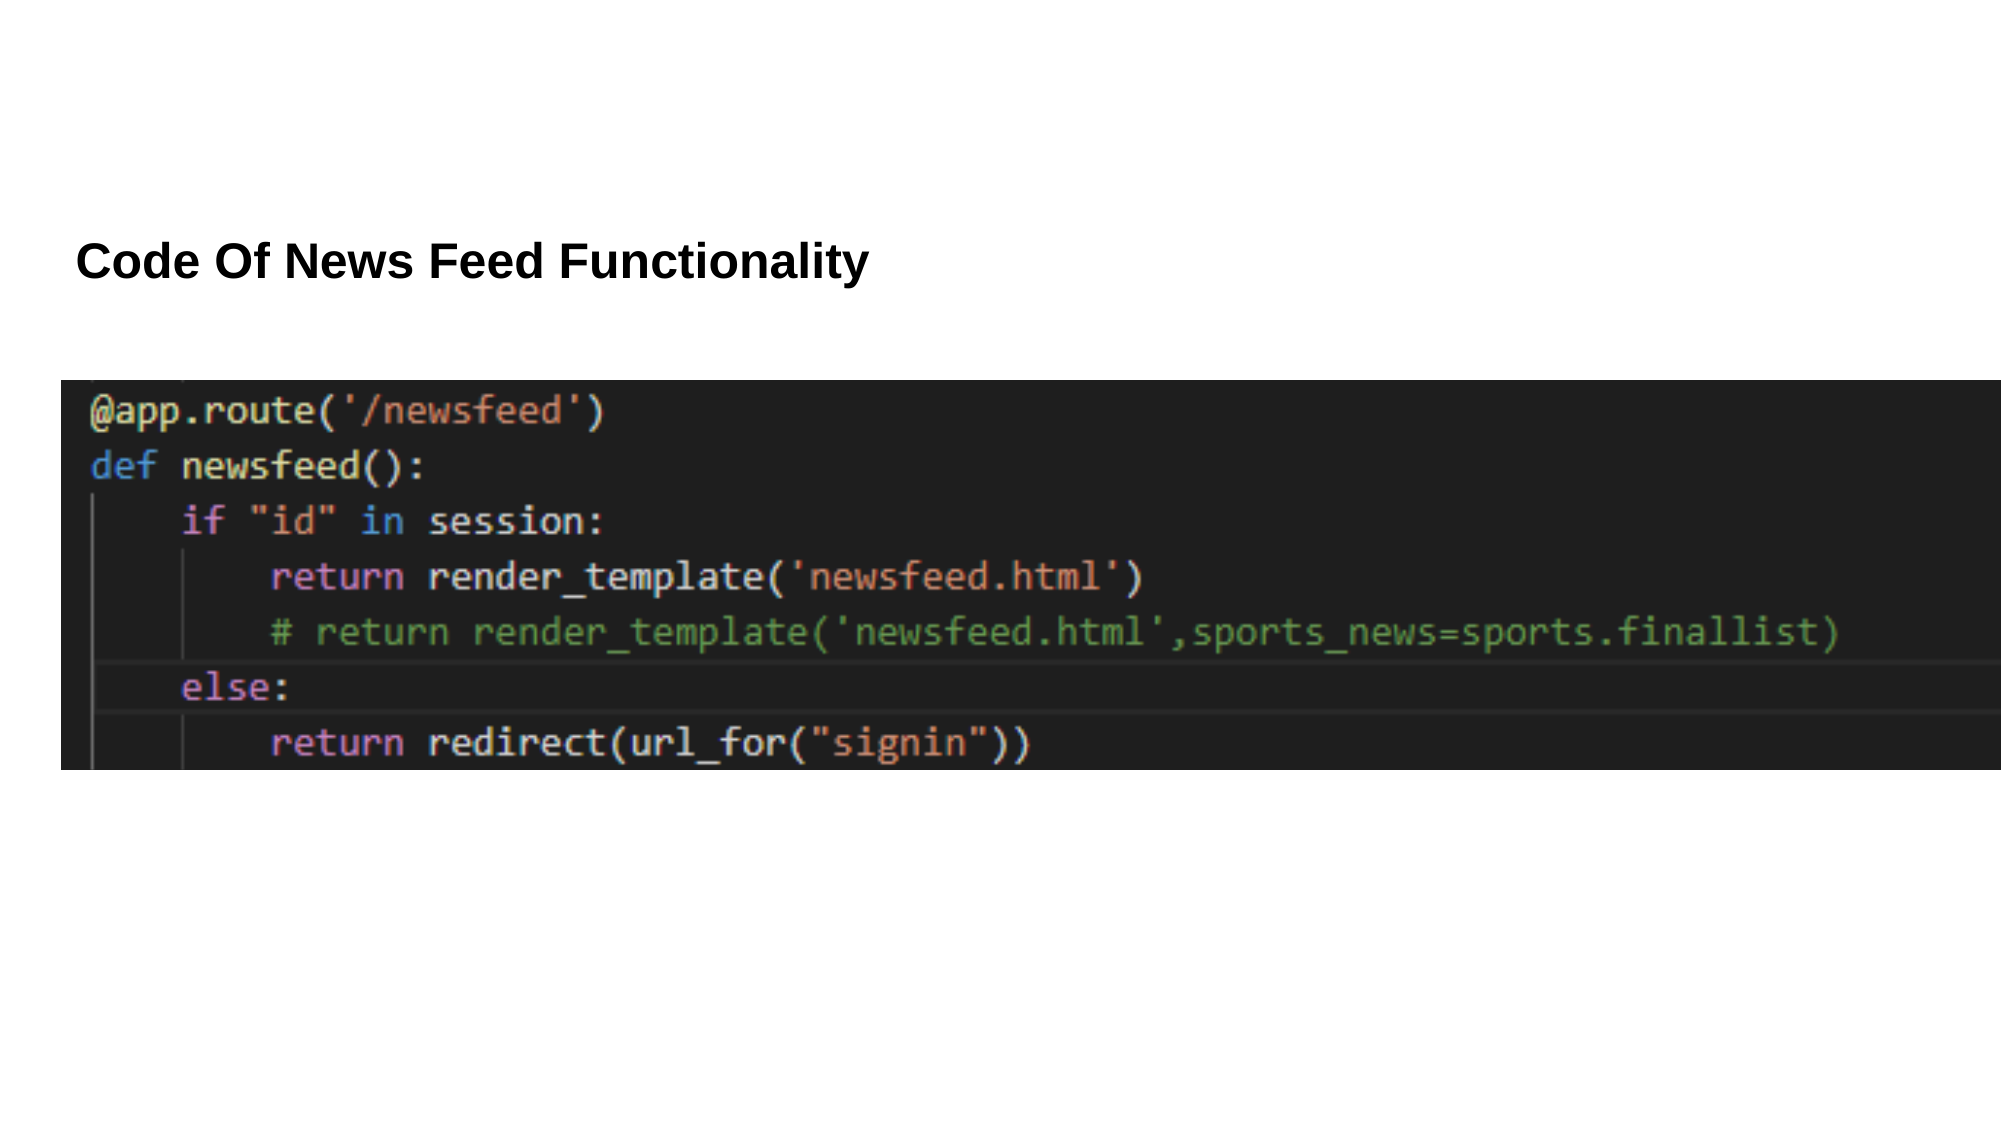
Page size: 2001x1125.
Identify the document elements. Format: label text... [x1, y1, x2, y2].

text_box Code Of News Feed Functionality [60, 221, 1266, 296]
picture [60, 380, 2001, 770]
